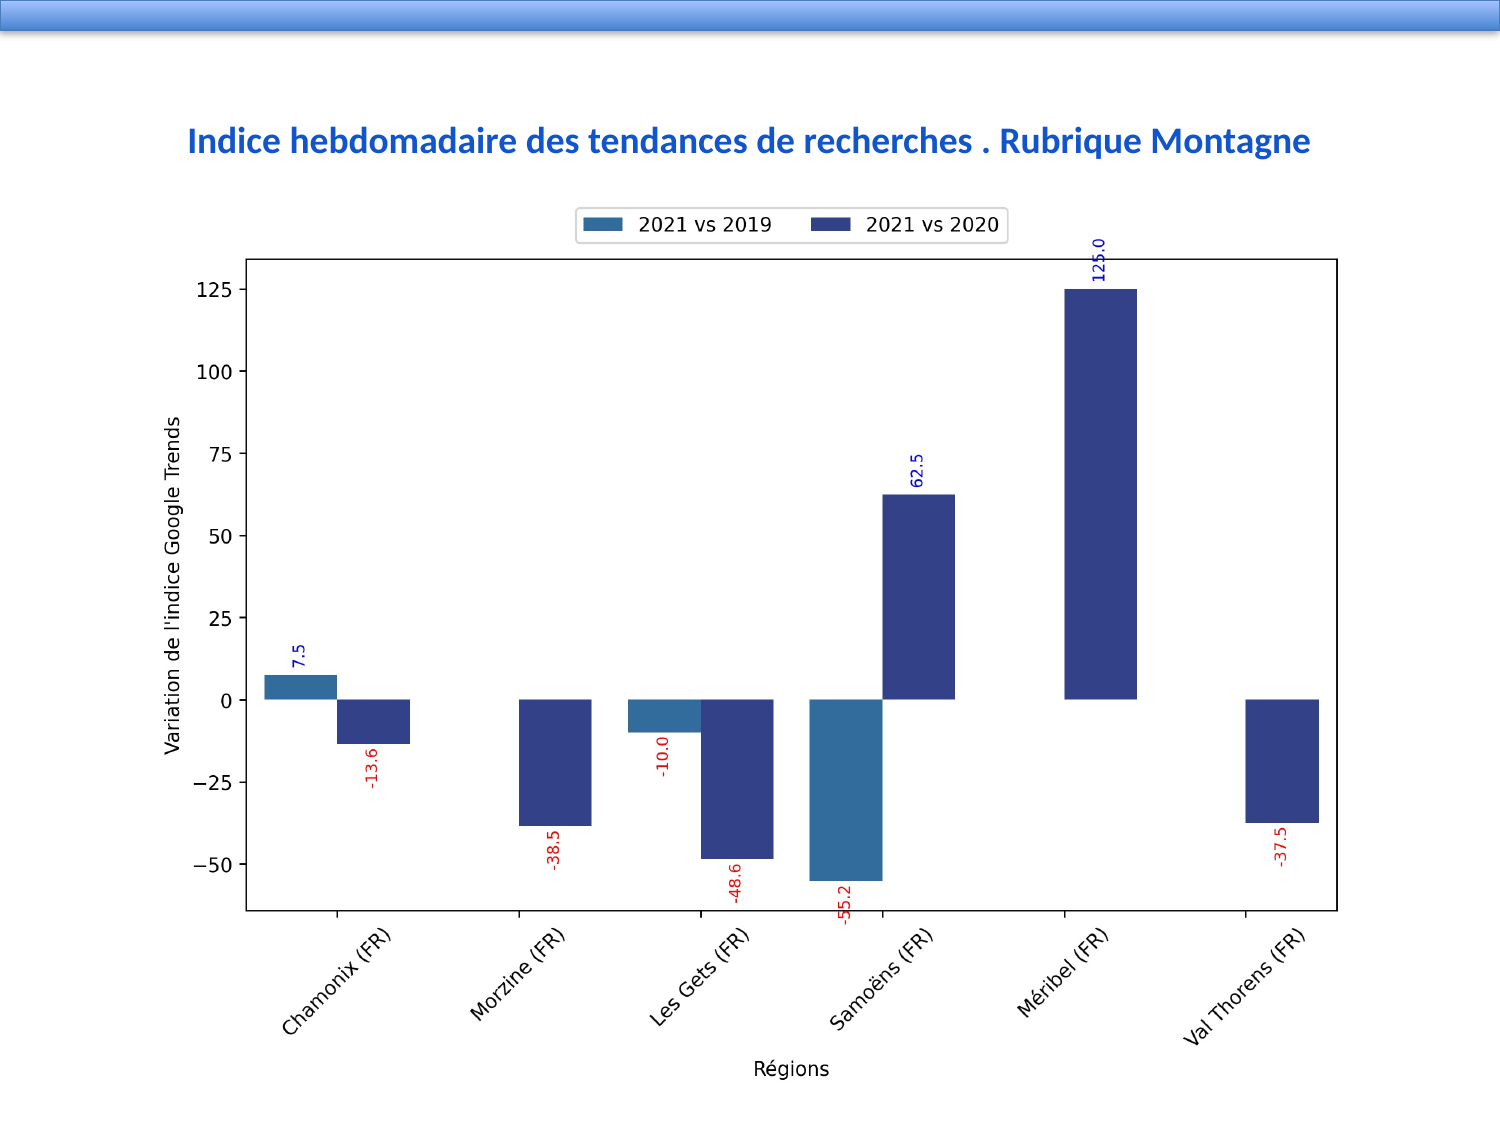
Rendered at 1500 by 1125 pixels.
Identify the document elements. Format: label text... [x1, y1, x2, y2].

picture [149, 194, 1351, 1093]
title Indice hebdomadaire des tendances de recherches . Rubrique Montagne [75, 45, 1425, 233]
text_box [0, 0, 1500, 31]
